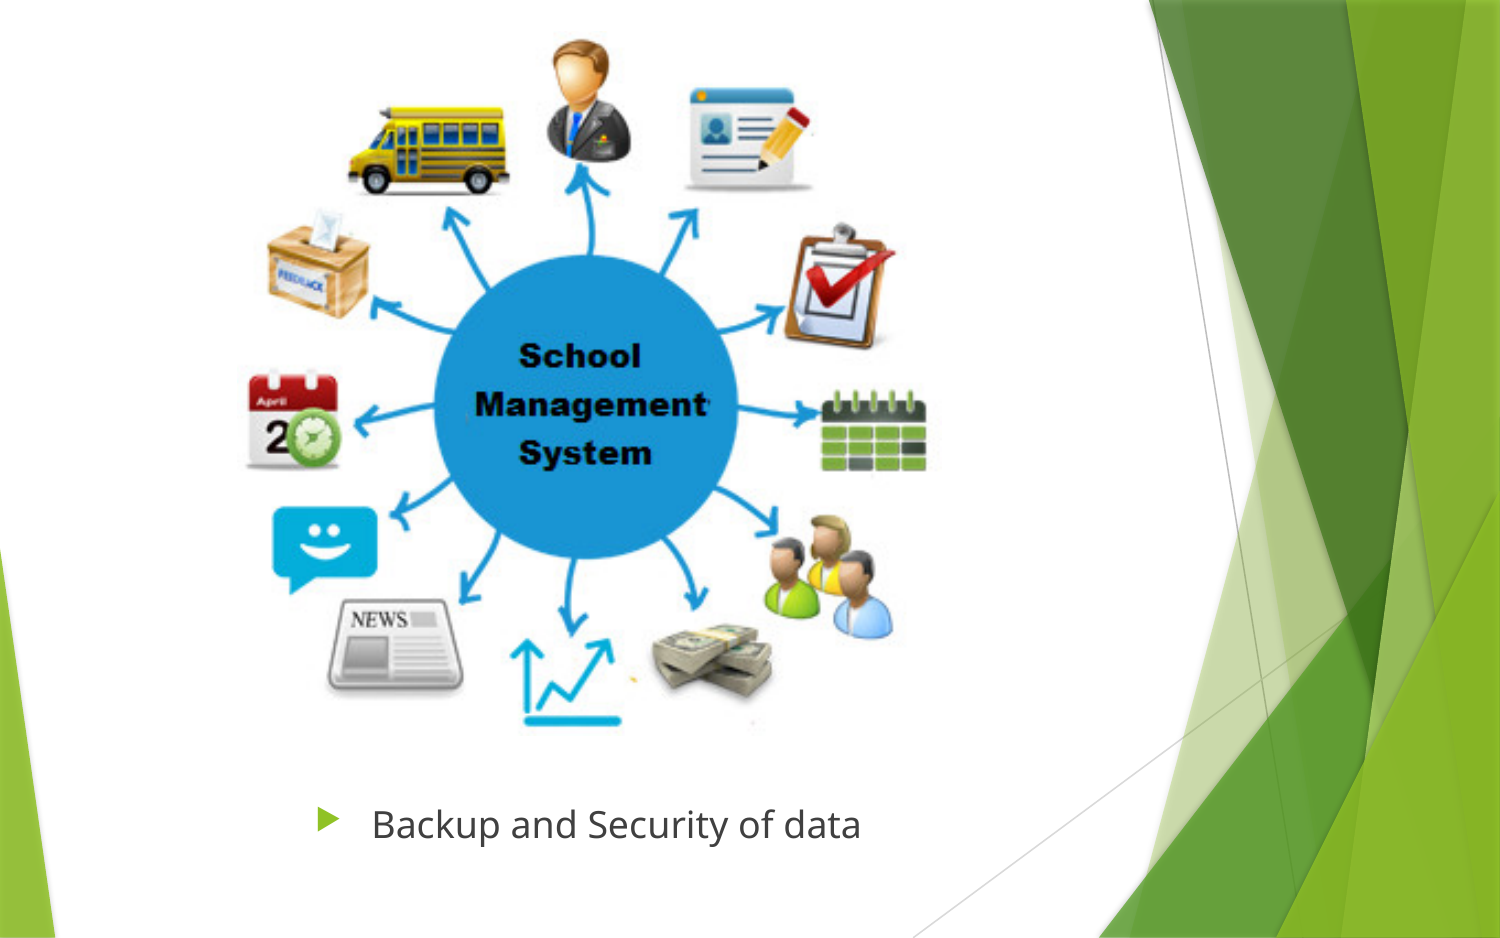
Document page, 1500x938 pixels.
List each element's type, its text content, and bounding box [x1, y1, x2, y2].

picture [236, 30, 943, 737]
list Backup and Security of data [300, 793, 988, 919]
